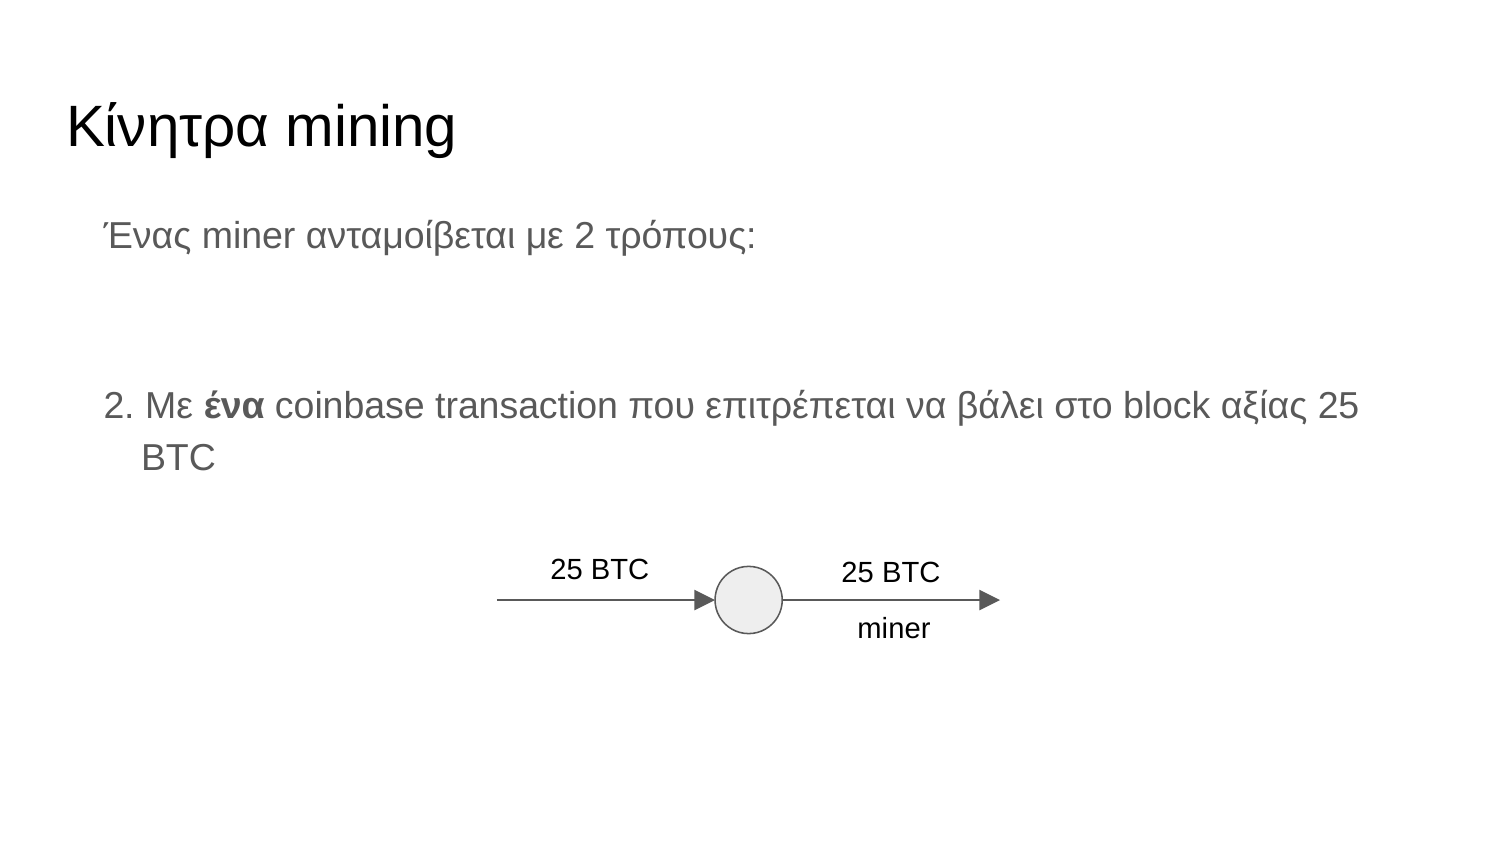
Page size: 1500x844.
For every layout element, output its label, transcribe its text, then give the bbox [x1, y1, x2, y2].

title Κίνητρα mining [51, 72, 1449, 167]
text_box 25 BTC [496, 535, 703, 599]
text_box [715, 566, 783, 634]
text_box miner [842, 609, 957, 662]
text_box 25 BTC [787, 538, 994, 599]
list Ένας miner ανταμοίβεται με 2 τρόπους: 2. Με ένα coinbase transaction που επιτρέπεται να βάλει στο block αξίας 25 BTC [51, 189, 1449, 750]
text_box miner [842, 594, 957, 599]
